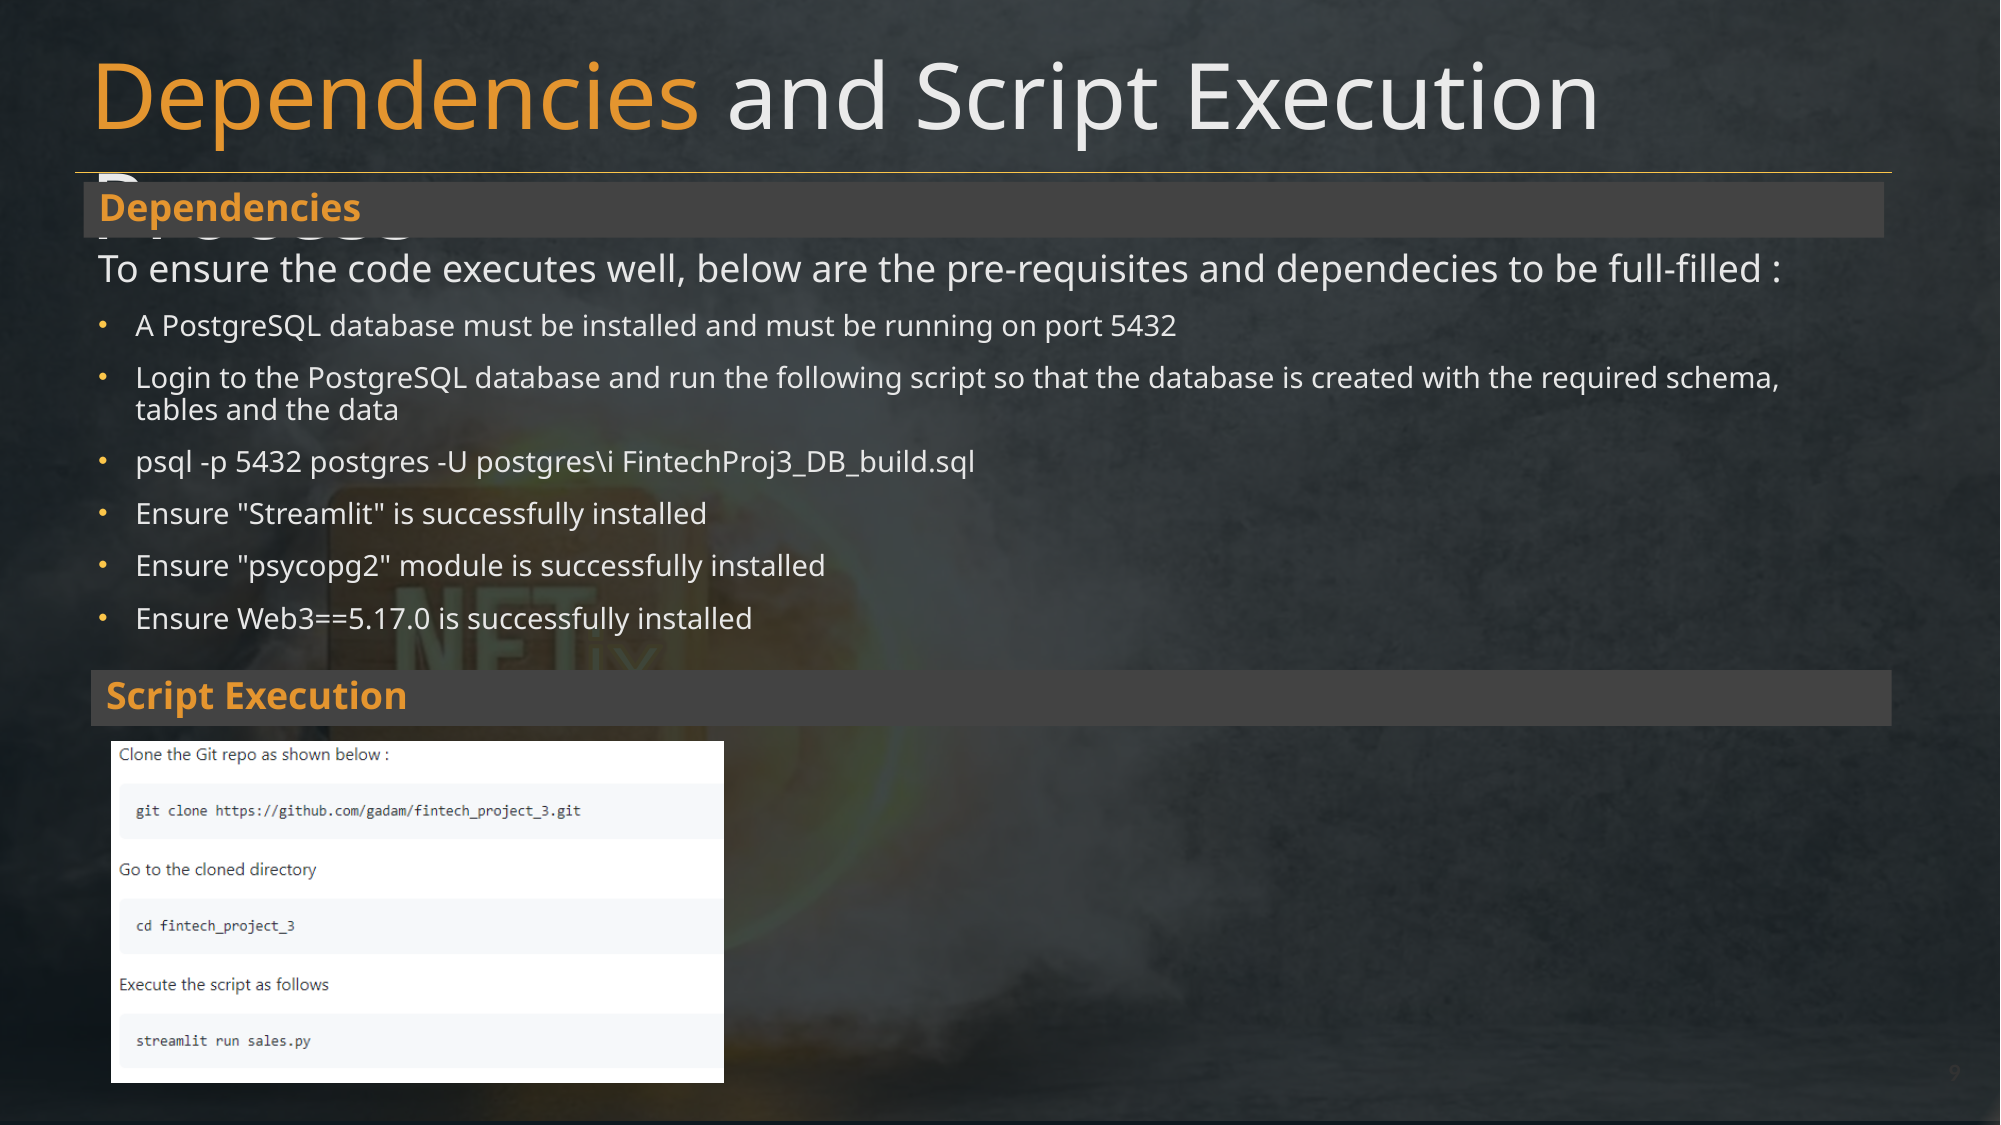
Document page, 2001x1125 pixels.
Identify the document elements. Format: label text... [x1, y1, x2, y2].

text_box To ensure the code executes well, below are the pre-requisites and dependecies to be full-filled : A PostgreSQL database must be installed and must be running on port 5432 Login to the PostgreSQL database and run the following script so that the database is created with the required schema, tables and the data psql -p 5432 postgres -U postgres\i FintechProj3_DB_build.sql Ensure "Streamlit" is successfully installed Ensure "psycopg2" module is successfully installed Ensure Web3==5.17.0 is successfully installed [83, 242, 1884, 650]
picture [111, 741, 724, 1083]
text_box Dependencies [83, 181, 1885, 238]
text_box Dependencies and Script Execution Process [75, 30, 1892, 172]
text_box Script Execution [91, 670, 1892, 726]
text_box Dependencies and Script Execution Process [75, 173, 1892, 266]
